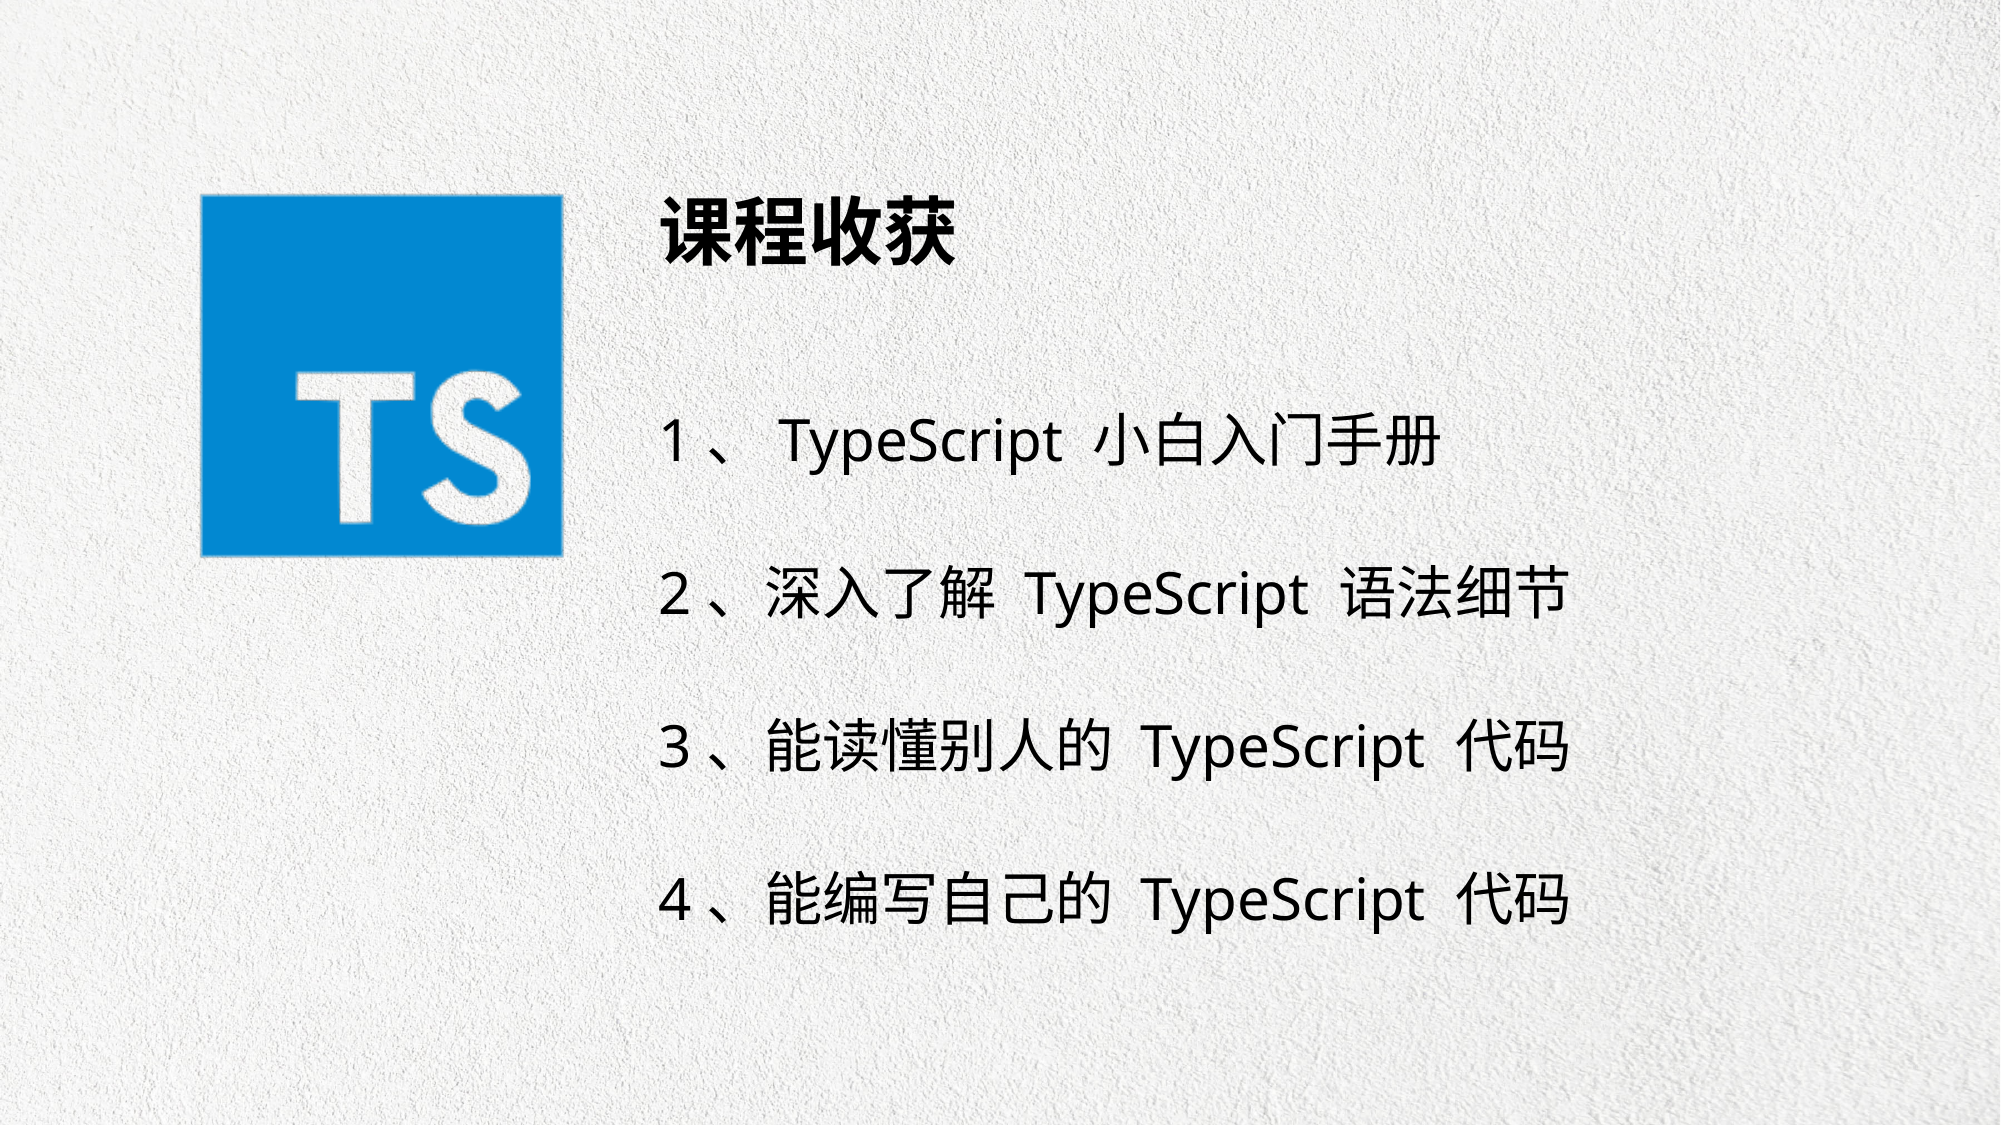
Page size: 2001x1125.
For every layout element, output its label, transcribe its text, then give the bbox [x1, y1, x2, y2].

text_box 2、深入了解 TypeScript 语法细节 [644, 548, 1811, 634]
text_box 1、TypeScript 小白入门手册 [644, 395, 1811, 481]
text_box 课程收获 [644, 176, 1168, 282]
text_box 3、能读懂别人的 TypeScript 代码 [644, 701, 1811, 787]
picture [0, 0, 2001, 1125]
text_box 4、能编写自己的 TypeScript 代码 [644, 854, 1811, 939]
